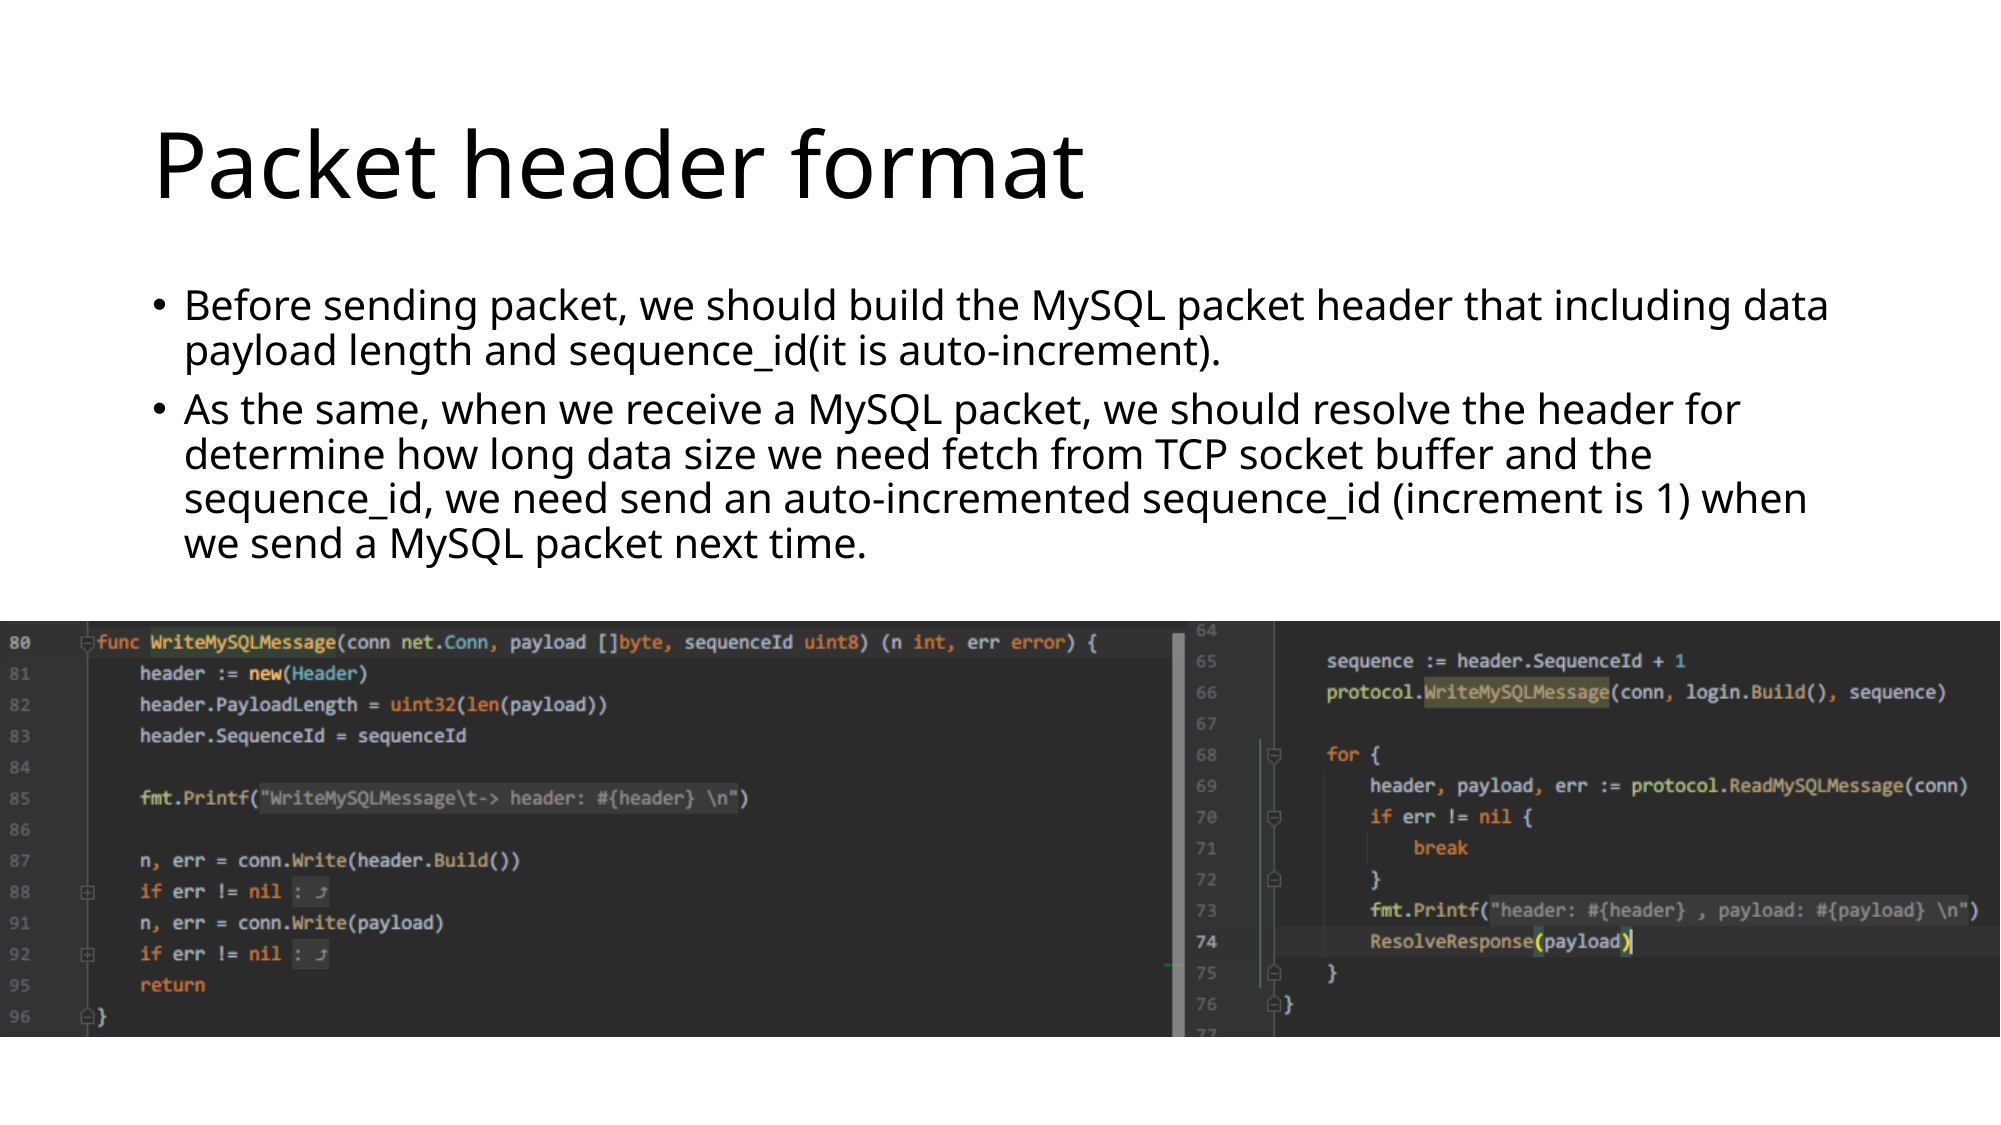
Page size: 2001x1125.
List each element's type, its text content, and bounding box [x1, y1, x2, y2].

title Packet header format [137, 59, 1863, 277]
list Before sending packet, we should build the MySQL packet header that including data payload length and sequence_id(it is auto-increment). As the same, when we receive a MySQL packet, we should resolve the header for determine how long data size we need fetch from TCP socket buffer and the sequence_id, we need send an auto-incremented sequence_id (increment is 1) when we send a MySQL packet next time. [137, 277, 1863, 576]
picture [0, 621, 2000, 1037]
